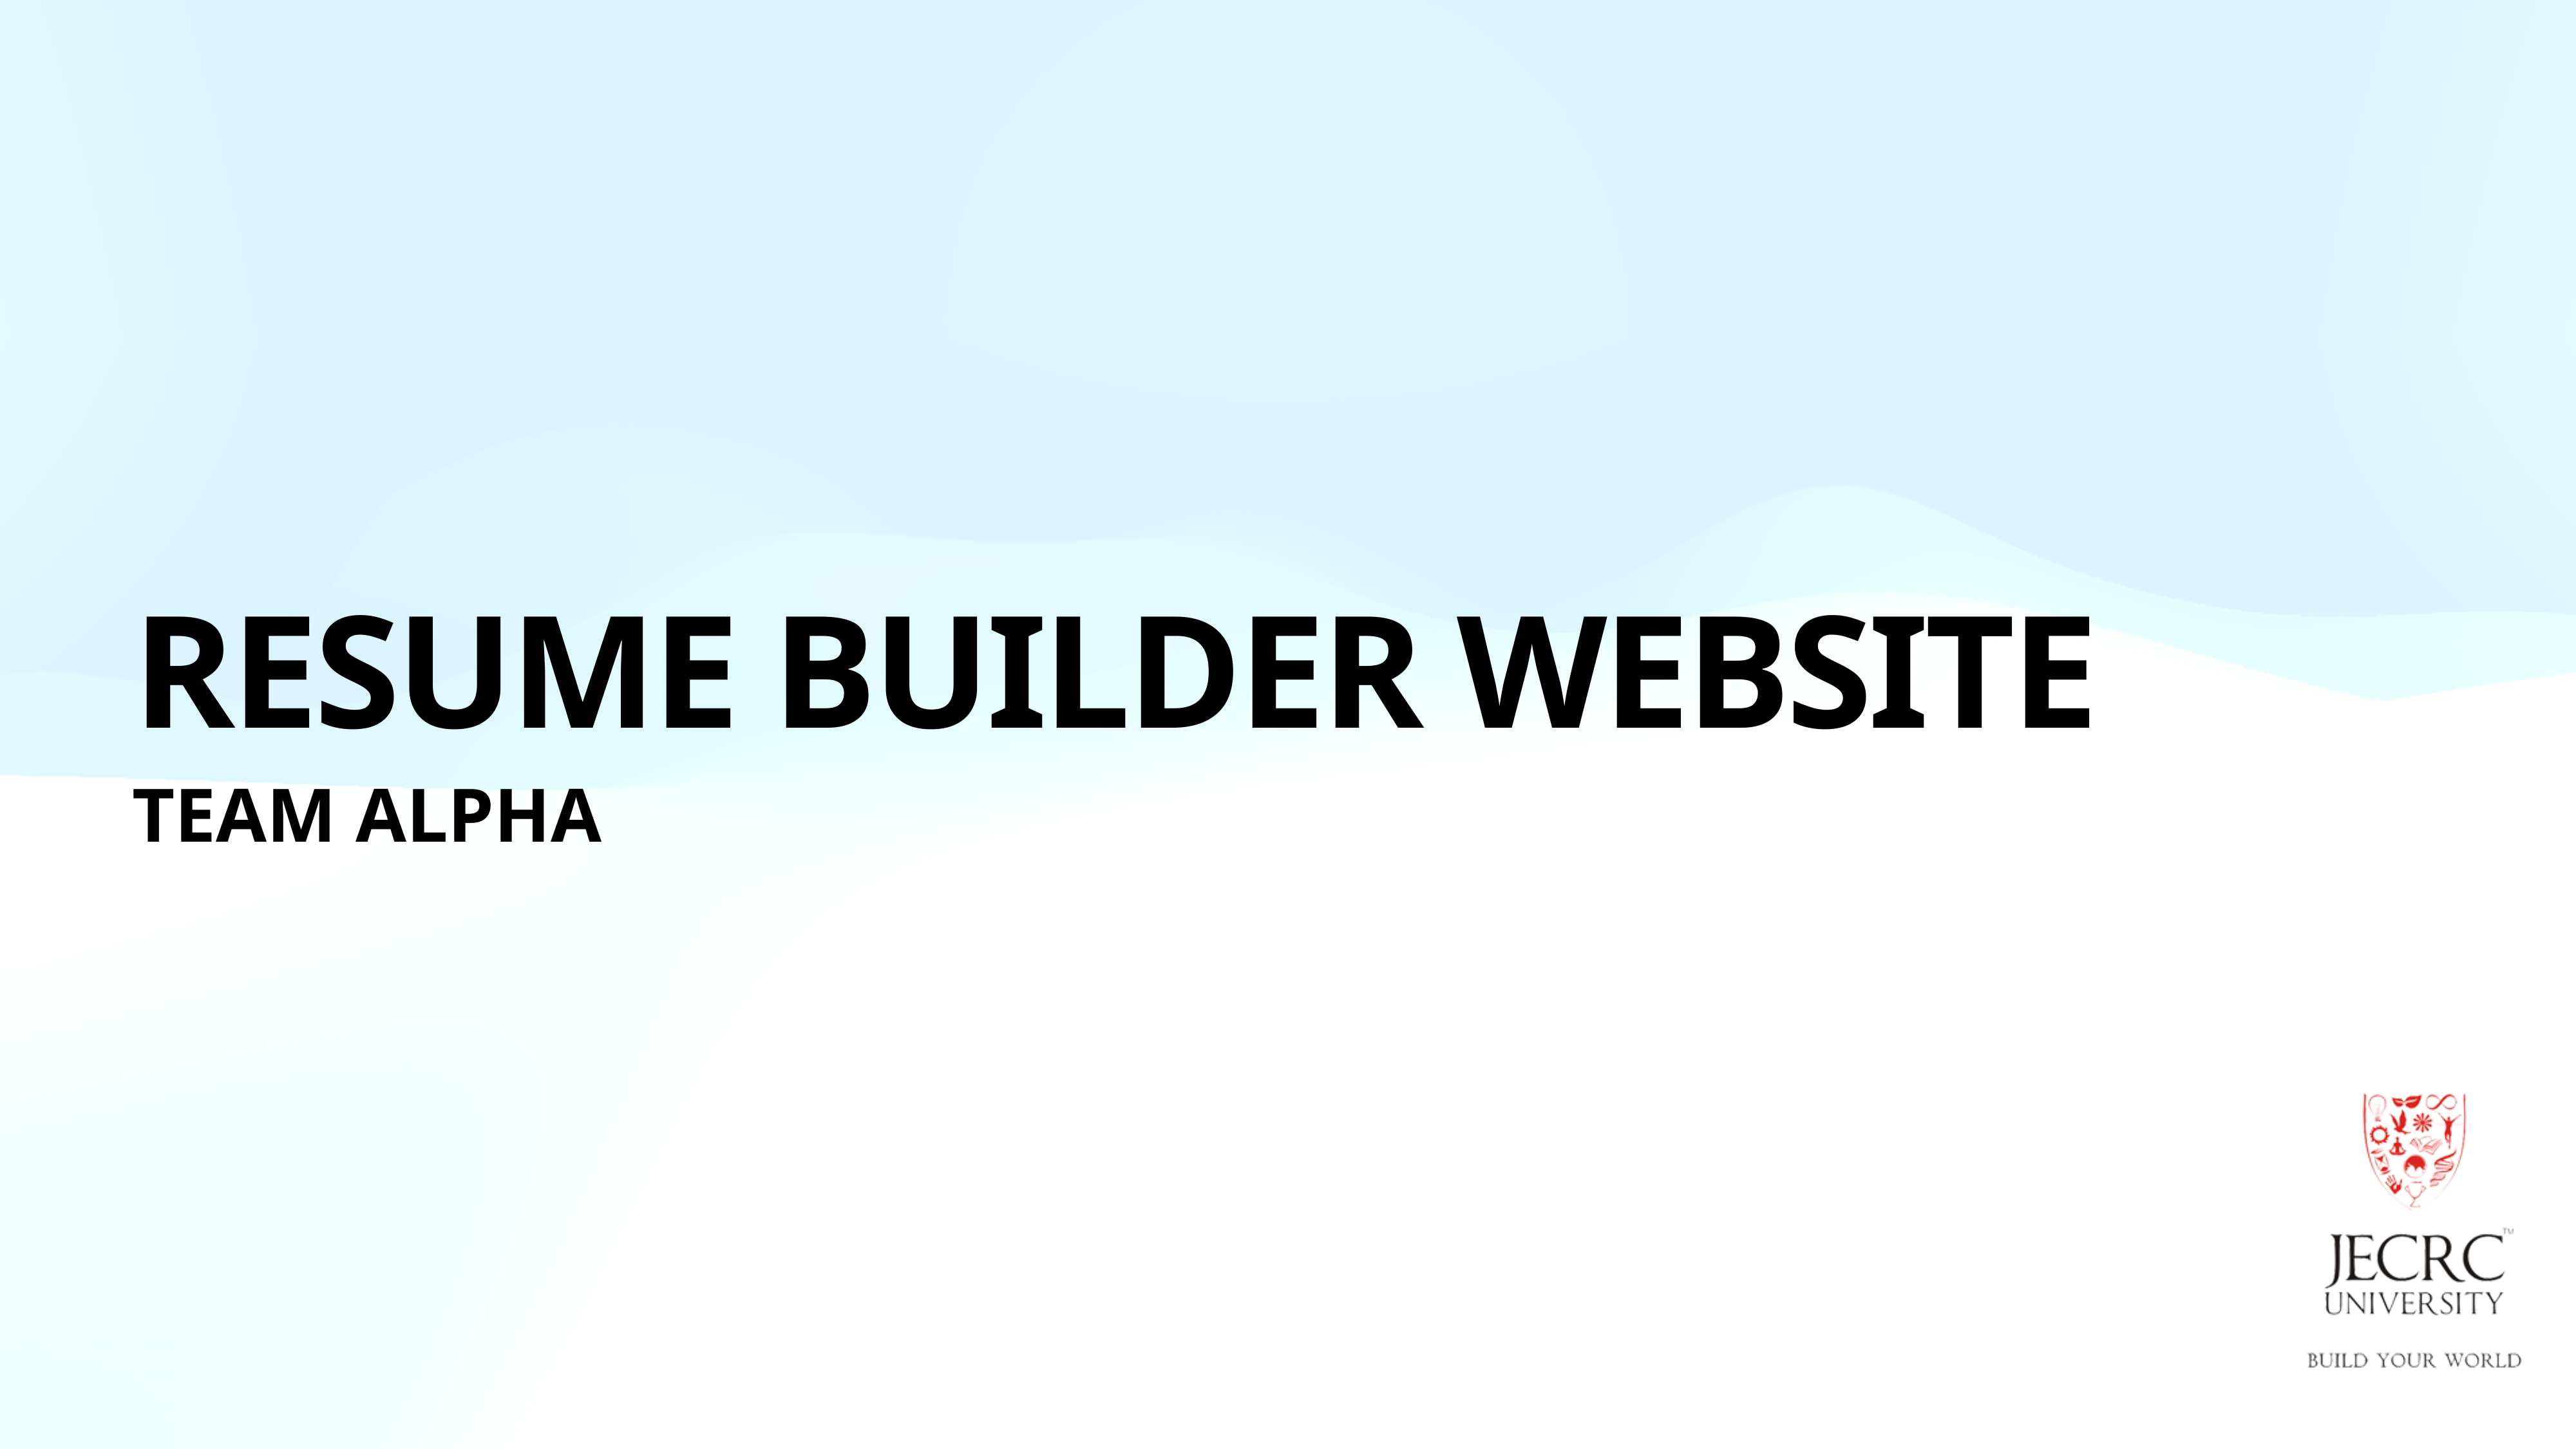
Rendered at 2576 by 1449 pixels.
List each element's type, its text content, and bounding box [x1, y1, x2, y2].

title RESUME BUILDER WEBSITE [127, 271, 2449, 764]
picture [0, 0, 2576, 1449]
list TEAM ALPHA [126, 762, 2448, 965]
